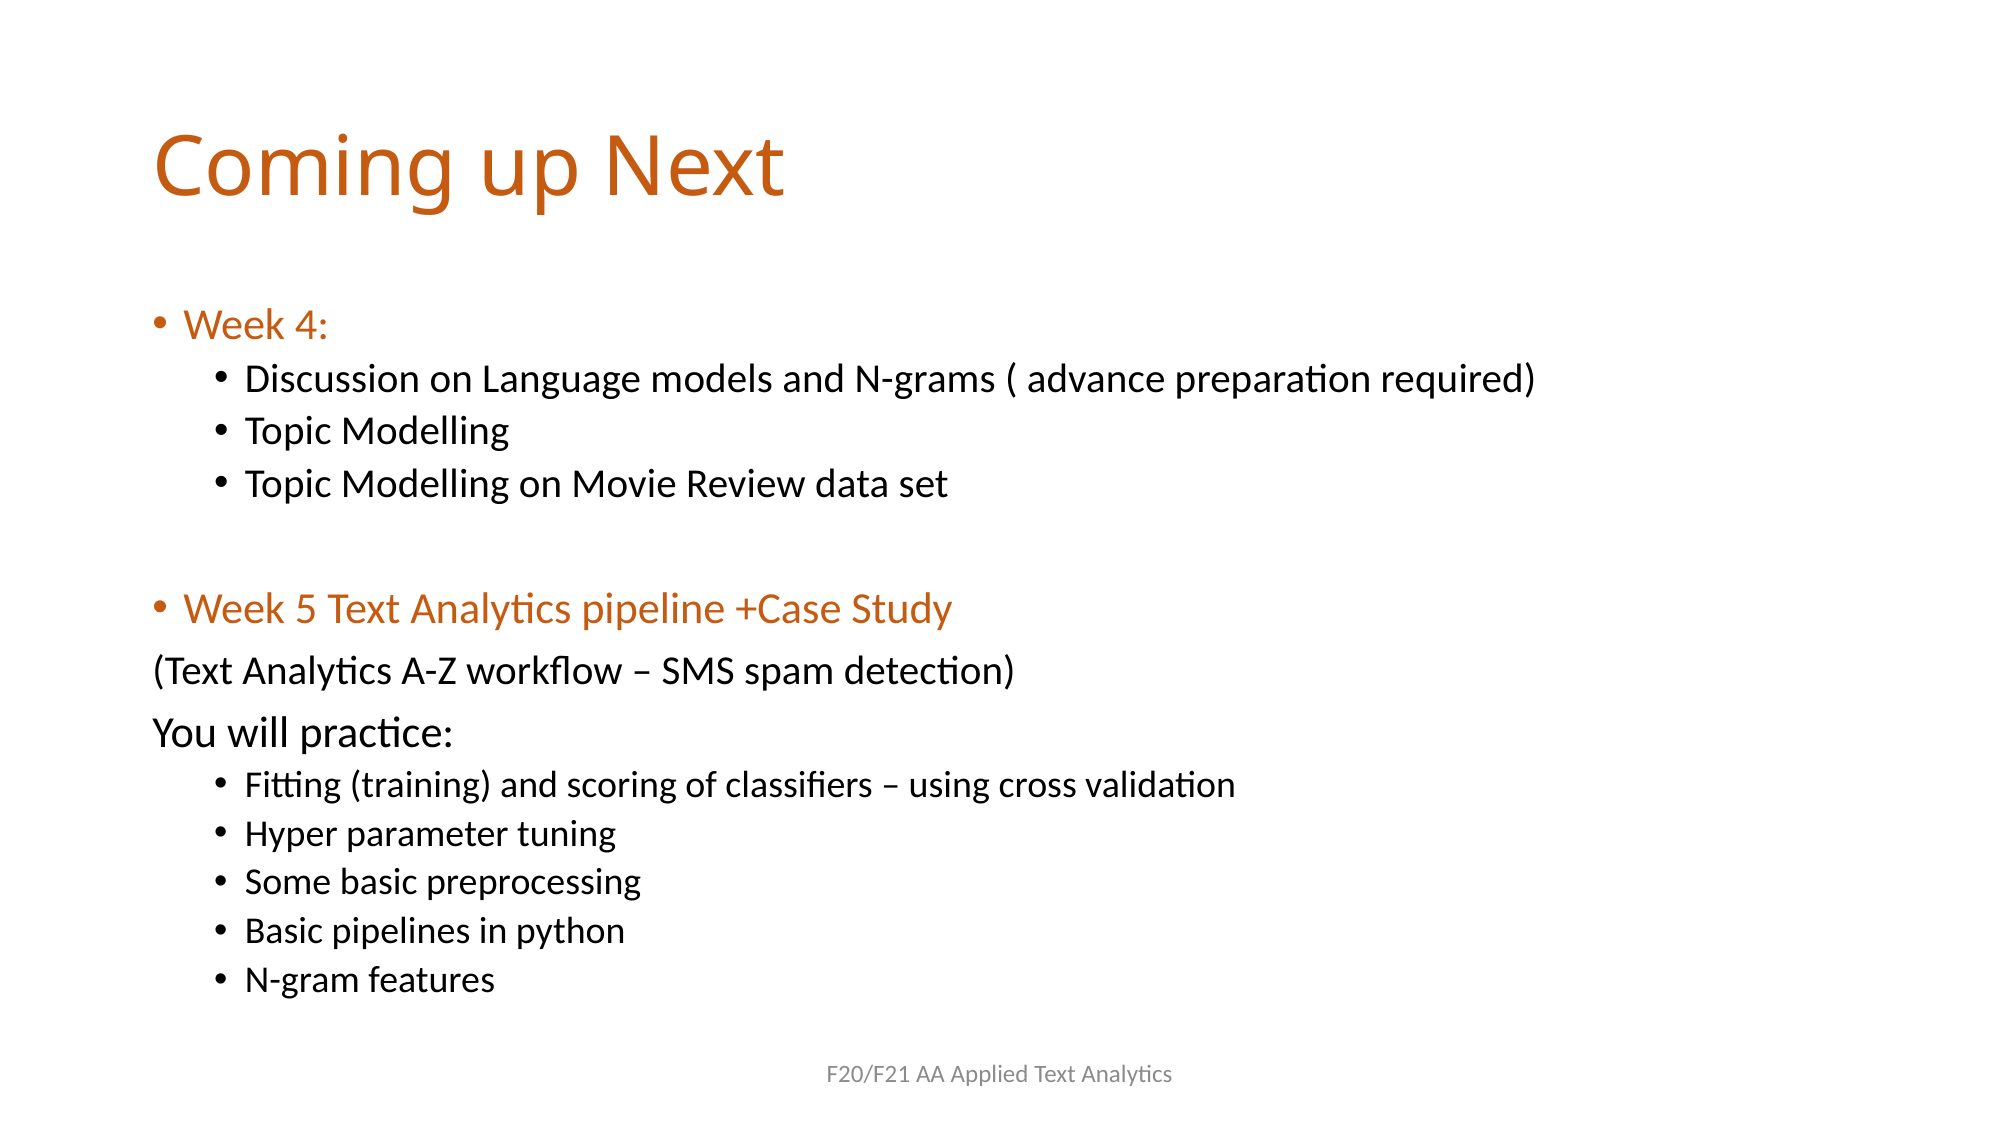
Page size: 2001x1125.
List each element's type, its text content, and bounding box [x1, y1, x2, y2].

title Coming up Next [137, 59, 1863, 232]
footer F20/F21 AA Applied Text Analytics [662, 1042, 1338, 1103]
list Week 4: Discussion on Language models and N-grams ( advance preparation required) Topic Modelling Topic Modelling on Movie Review data set Week 5 Text Analytics pipeline +Case Study (Text Analytics A-Z workflow – SMS spam detection) You will practice: Fitting (training) and scoring of classifiers – using cross validation Hyper parameter tuning Some basic preprocessing Basic pipelines in python N-gram features [137, 232, 1863, 1014]
